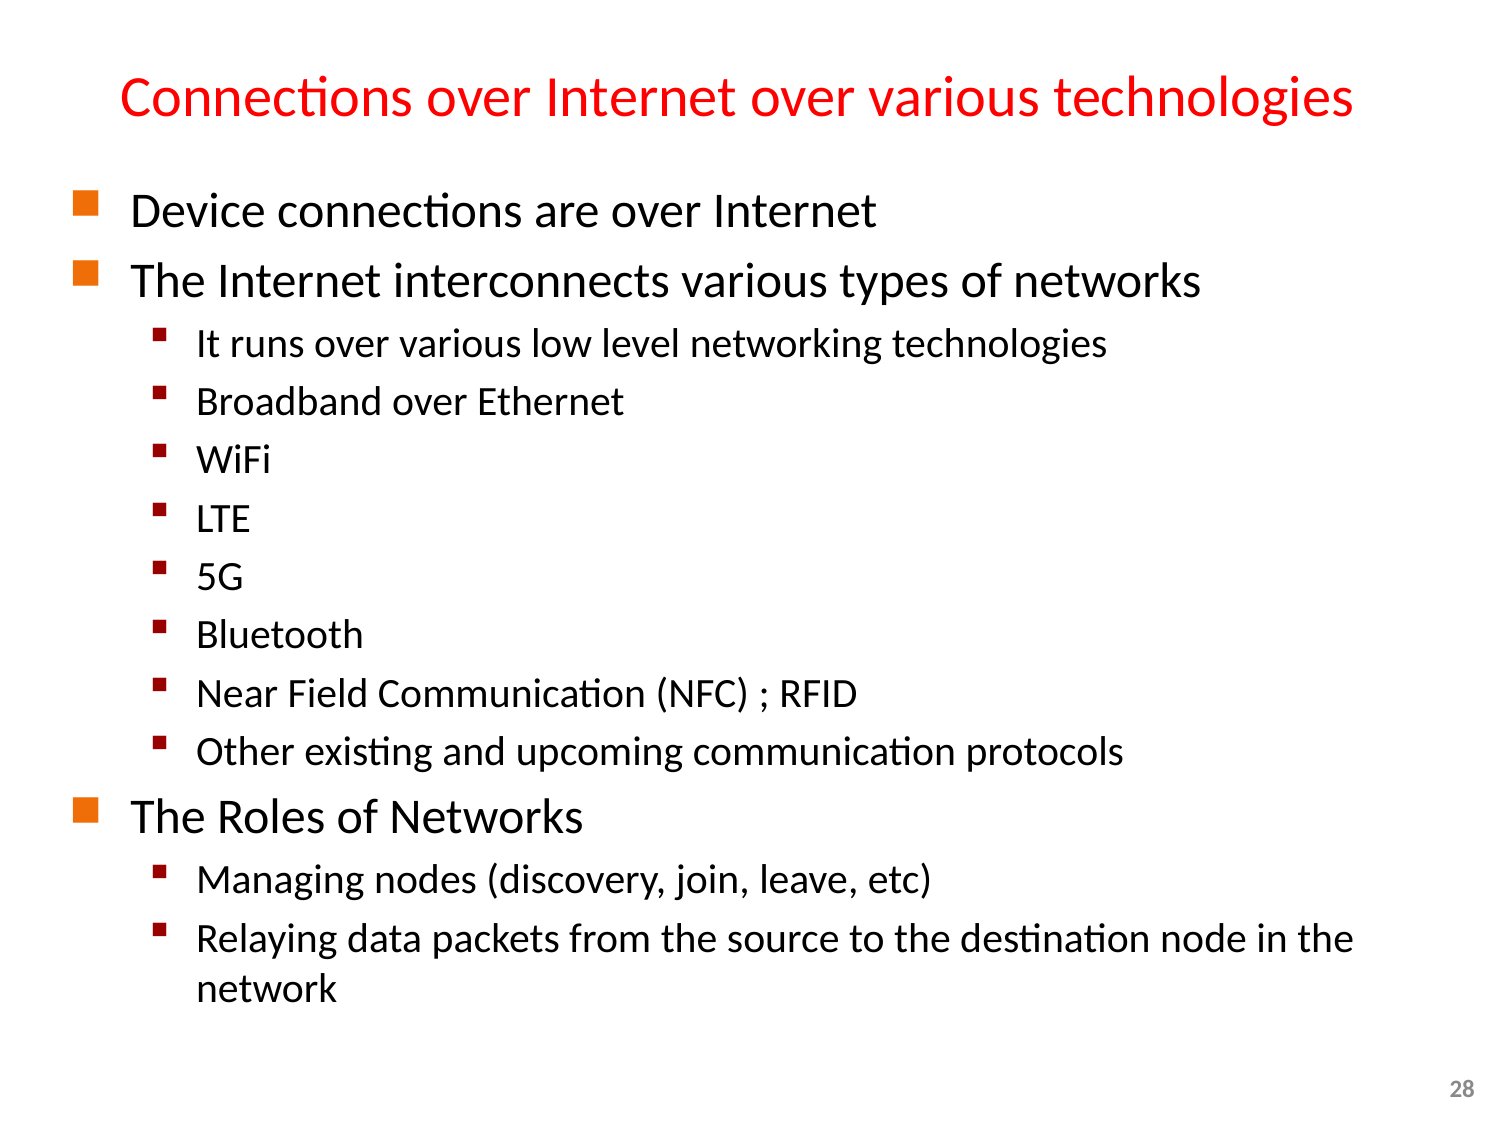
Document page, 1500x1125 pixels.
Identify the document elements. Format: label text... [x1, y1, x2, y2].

title Connections over Internet over various technologies [63, 30, 1412, 156]
list Device connections are over Internet The Internet interconnects various types of networks It runs over various low level networking technologies Broadband over Ethernet WiFi LTE 5G Bluetooth Near Field Communication (NFC) ; RFID Other existing and upcoming communication protocols The Roles of Networks Managing nodes (discovery, join, leave, etc) Relaying data packets from the source to the destination node in the network [59, 169, 1435, 1044]
